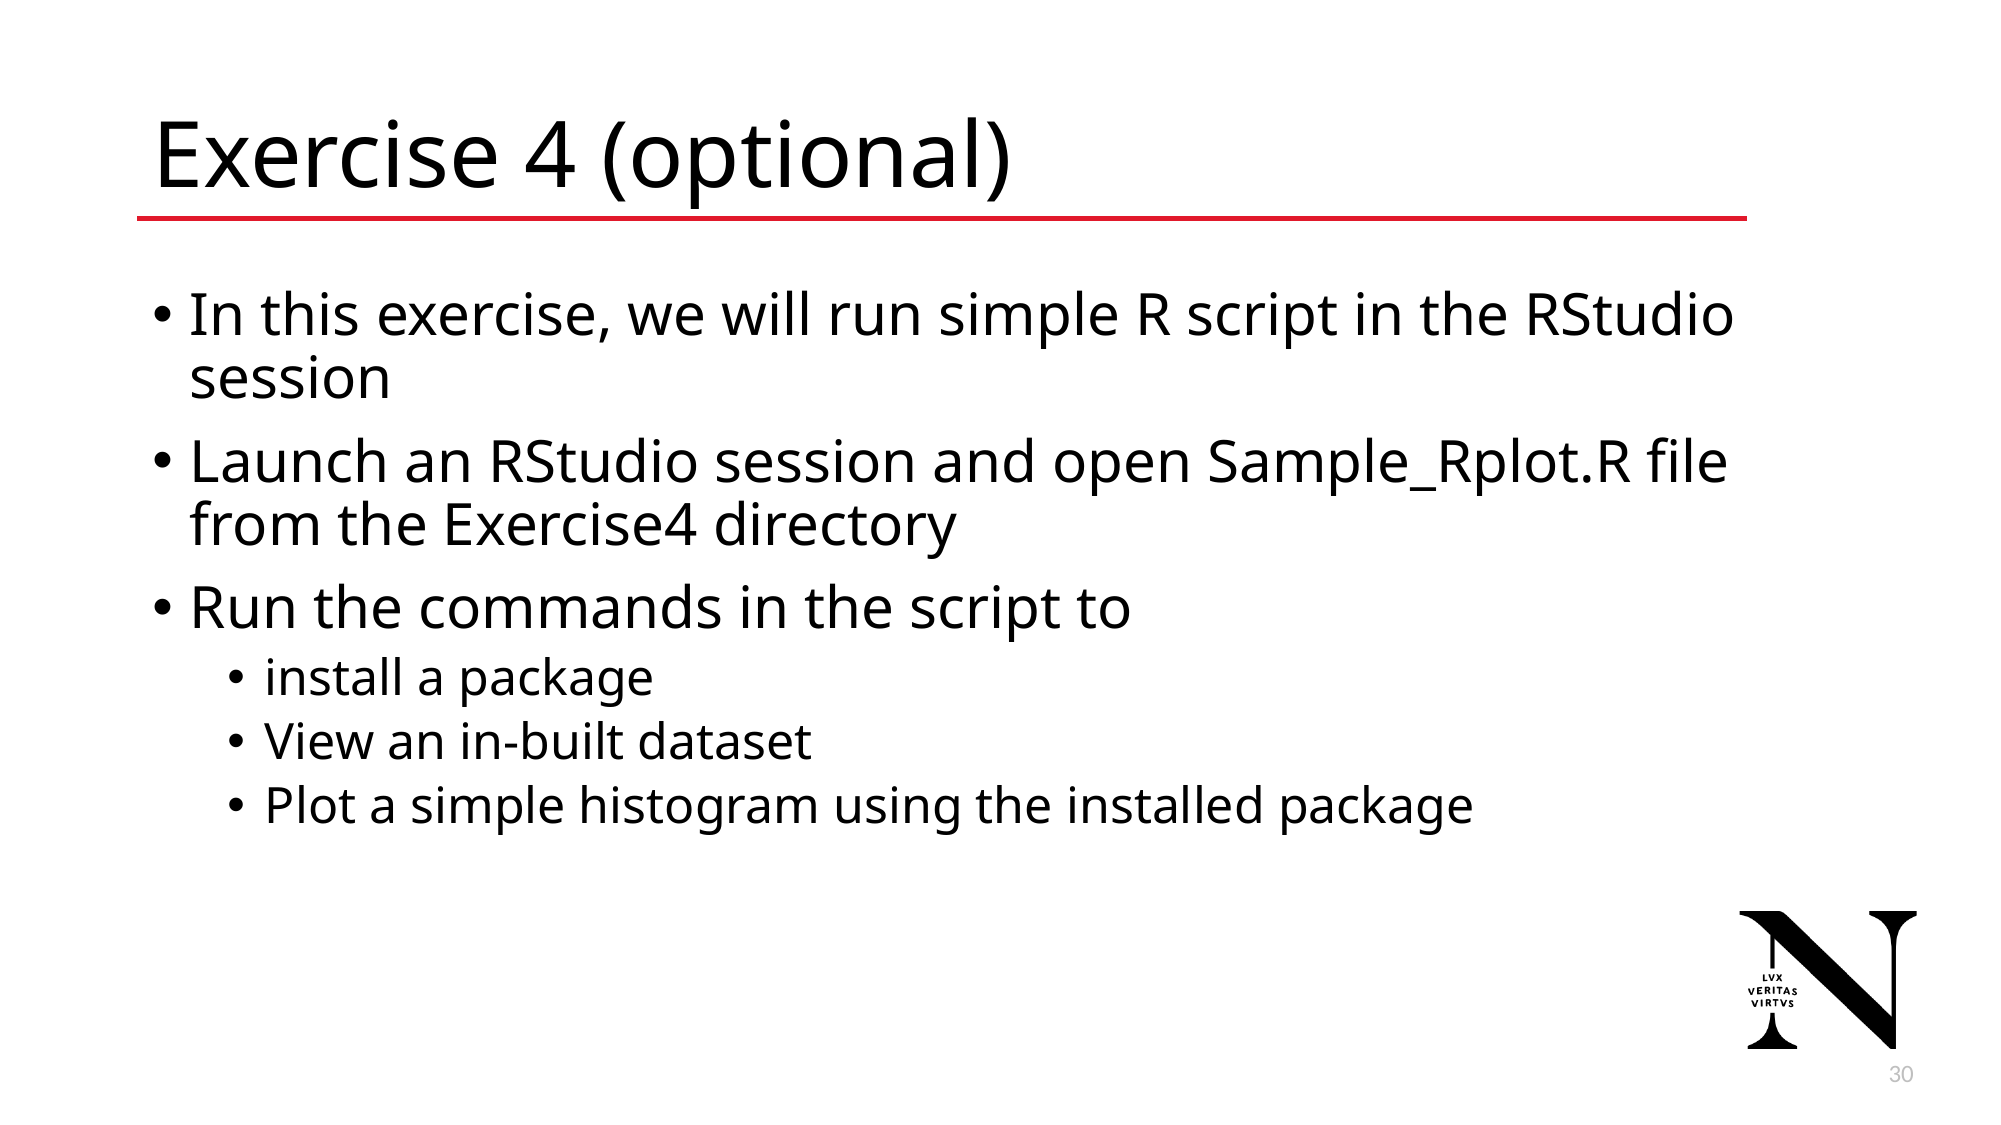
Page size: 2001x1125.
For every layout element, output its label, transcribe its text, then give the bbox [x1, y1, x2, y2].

title Exercise 4 (optional) [137, 49, 1863, 267]
slide_number 30 [1479, 1042, 1930, 1103]
list In this exercise, we will run simple R script in the RStudio session Launch an RStudio session and open Sample_Rplot.R file from the Exercise4 directory Run the commands in the script to install a package View an in-built dataset Plot a simple histogram using the installed package [137, 277, 1863, 992]
